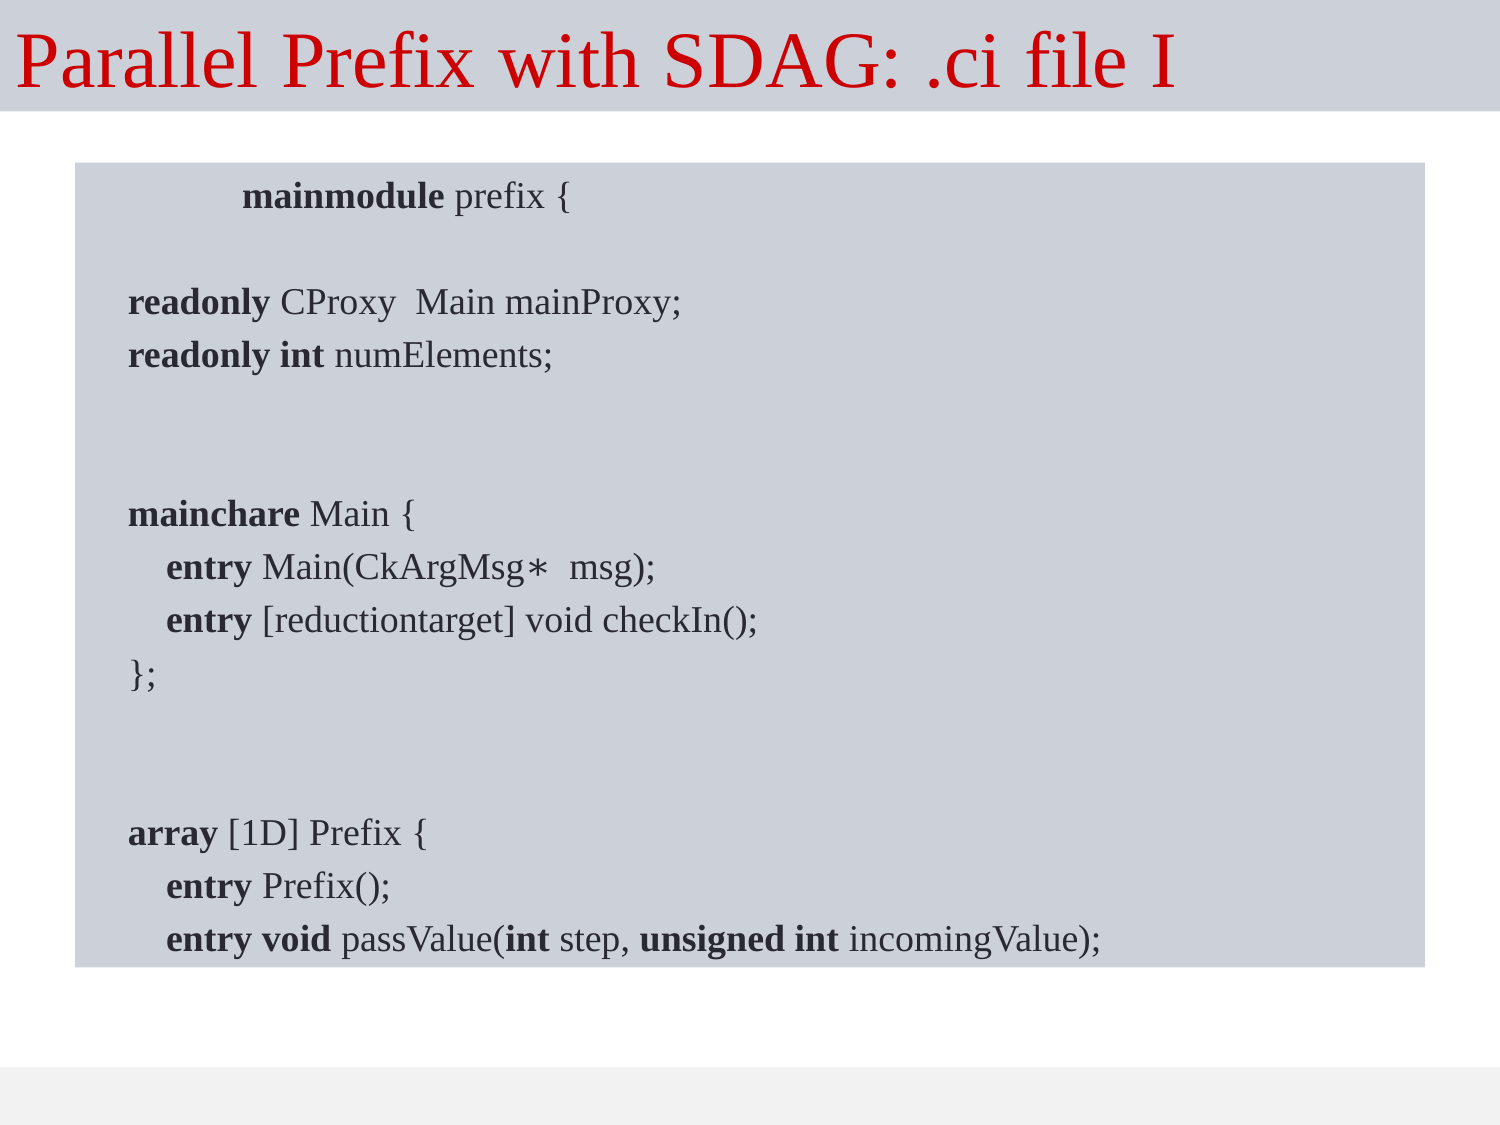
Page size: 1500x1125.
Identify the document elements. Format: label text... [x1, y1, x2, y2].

title Parallel Prefix with SDAG: .ci file I [0, 0, 1500, 112]
list mainmodule prefix { readonly CProxy Main mainProxy; readonly int numElements; mainchare Main { entry Main(CkArgMsg∗ msg); entry [reductiontarget] void checkIn(); }; array [1D] Prefix { entry Prefix(); entry void passValue(int step, unsigned int incomingValue); [75, 162, 1425, 968]
